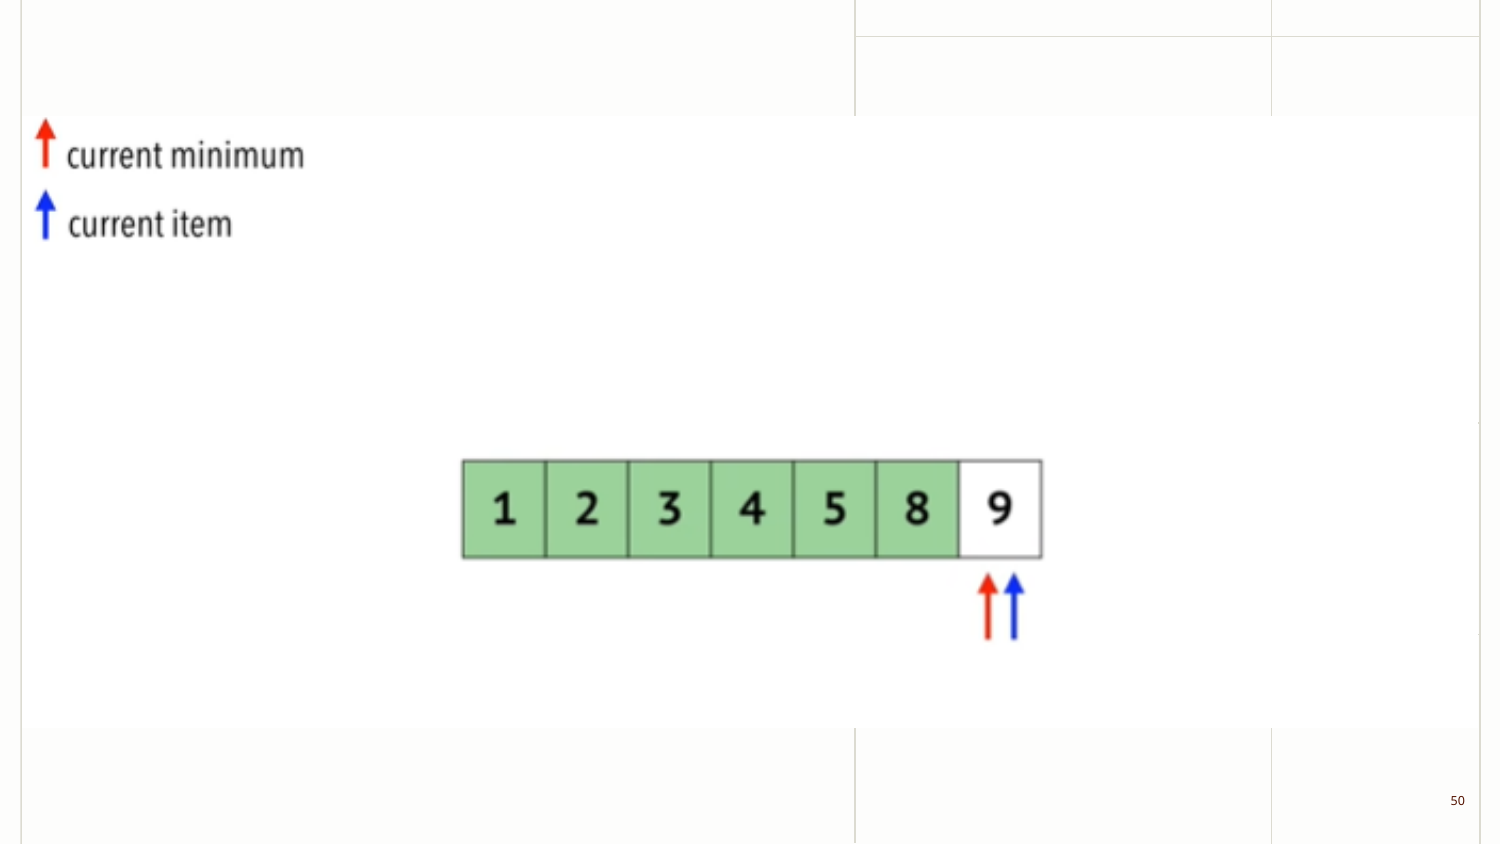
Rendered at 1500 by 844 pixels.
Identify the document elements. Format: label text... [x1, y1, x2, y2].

slide_number ‹#› [1390, 778, 1481, 843]
picture [22, 115, 1478, 728]
